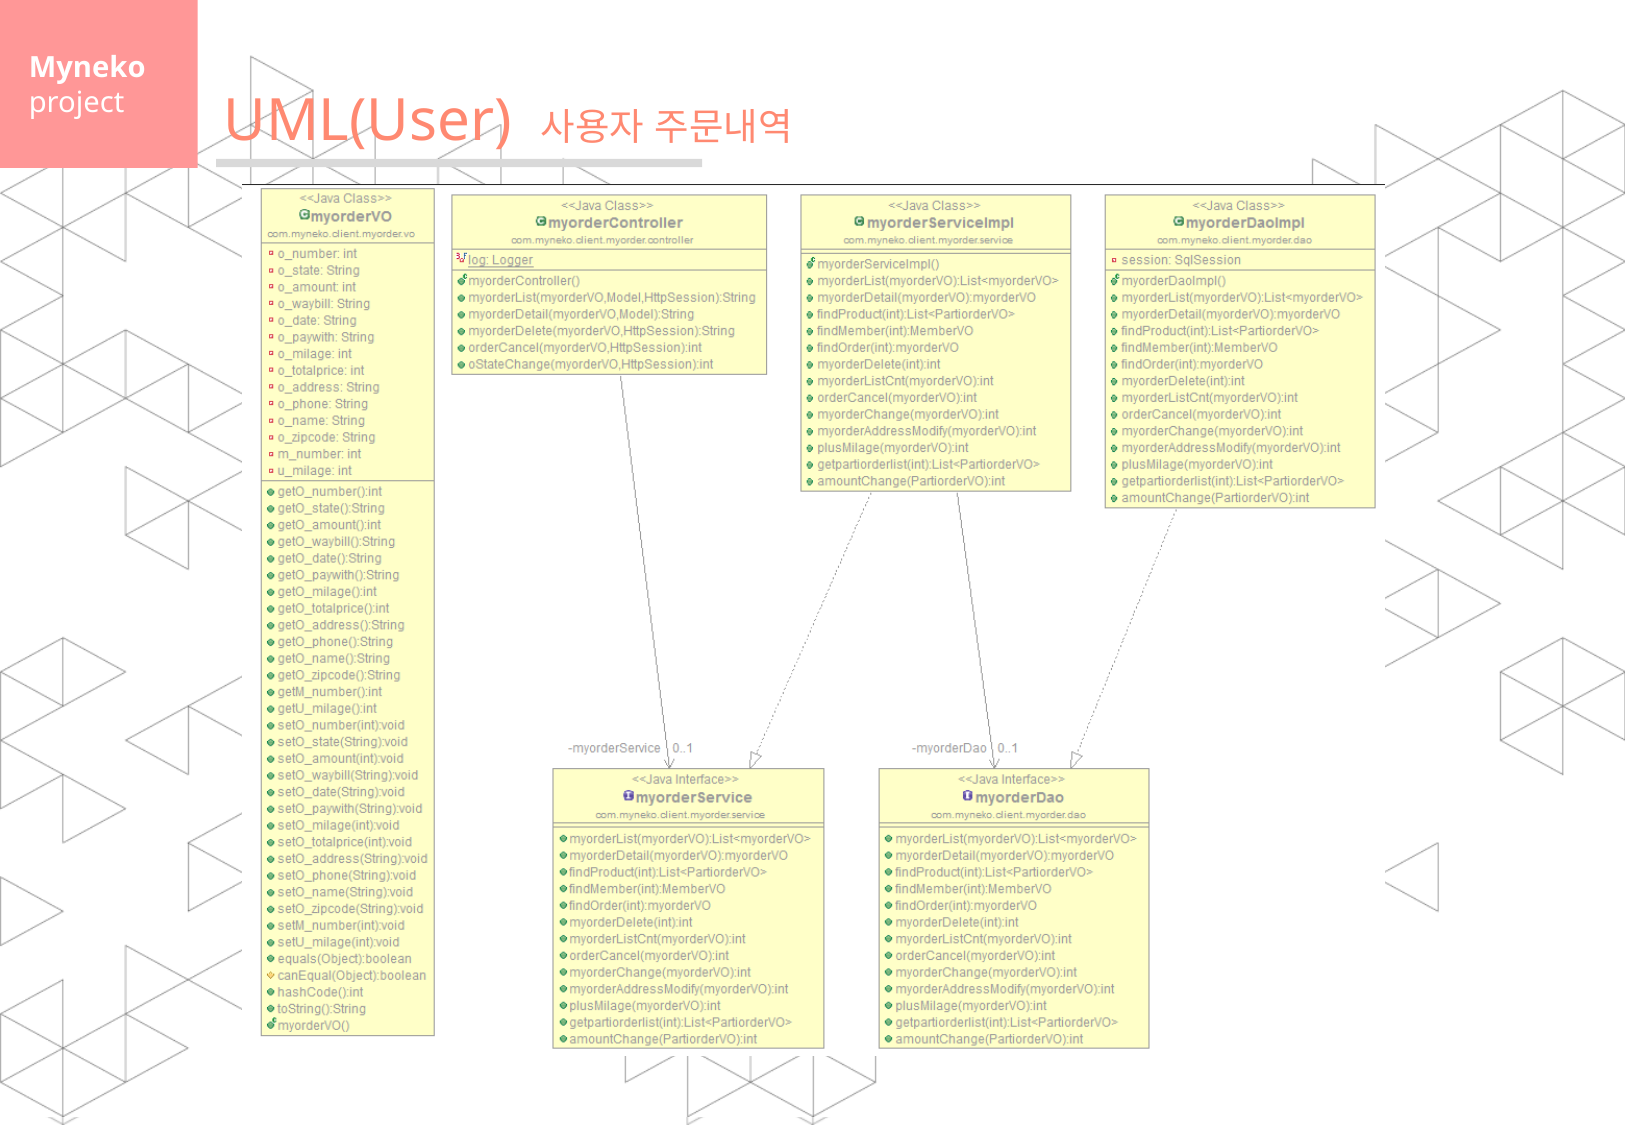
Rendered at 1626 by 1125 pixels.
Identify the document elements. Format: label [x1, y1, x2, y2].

picture [0, 0, 1625, 1118]
text_box [0, 1118, 1625, 1125]
